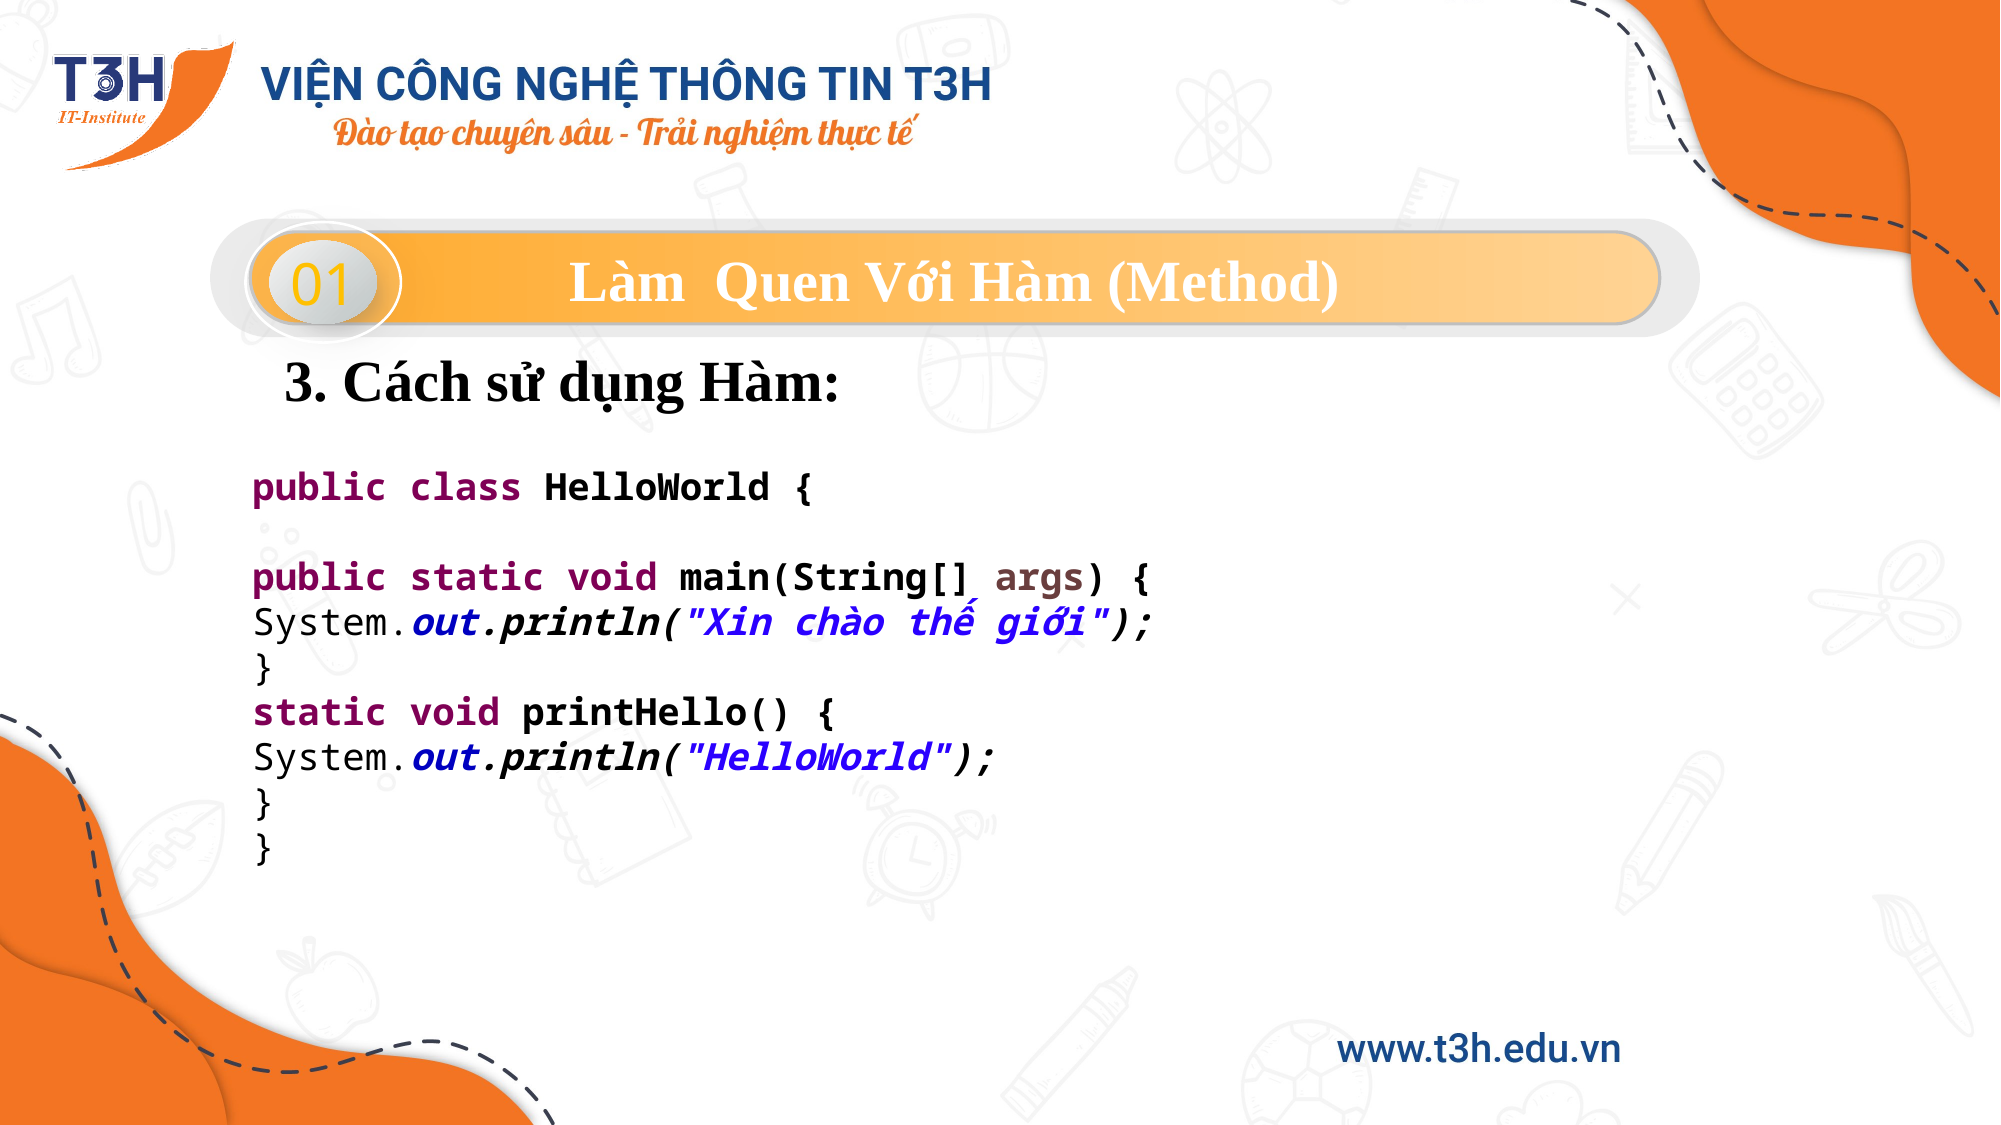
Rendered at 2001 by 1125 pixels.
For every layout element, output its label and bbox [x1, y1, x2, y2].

text_box [210, 218, 1700, 338]
text_box [245, 221, 425, 387]
picture [0, 0, 2000, 1125]
